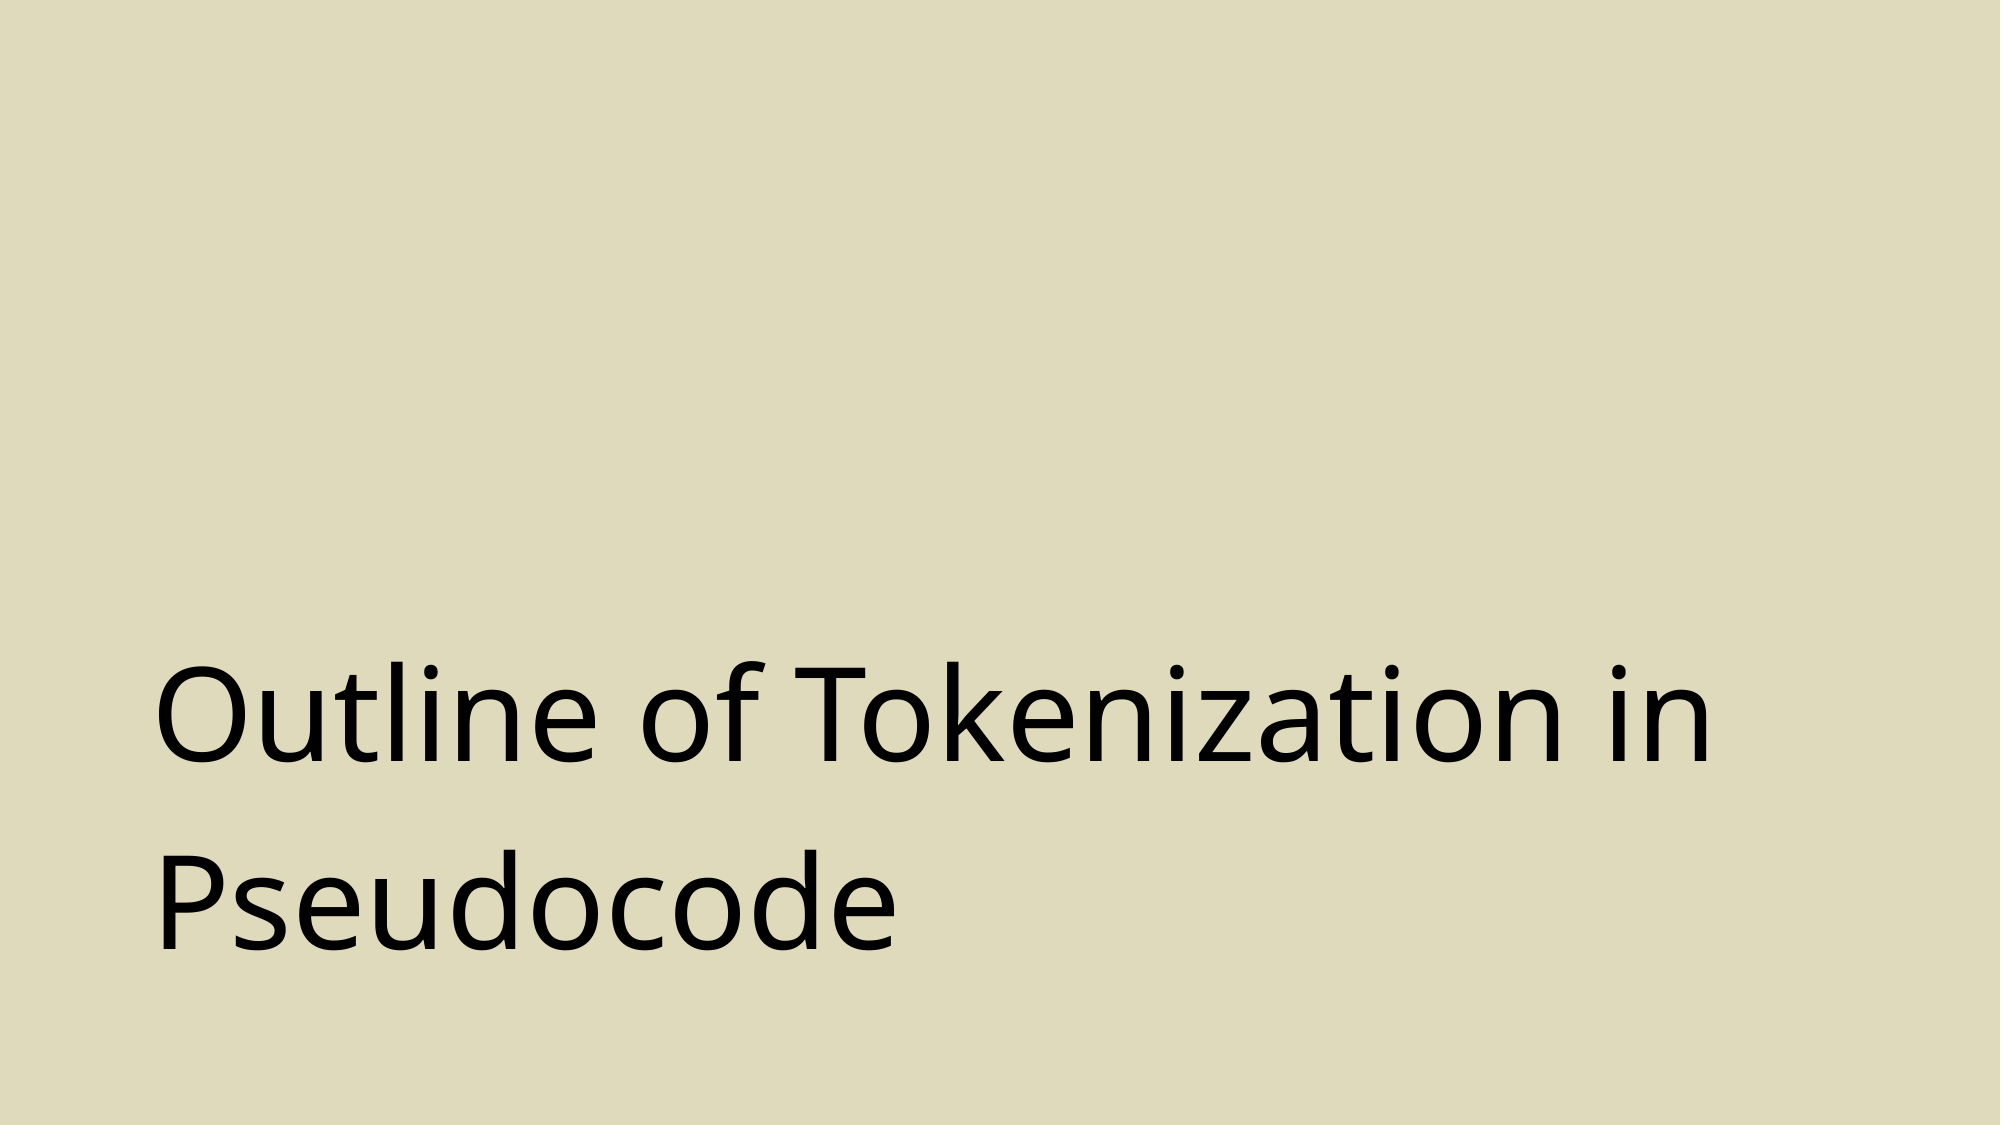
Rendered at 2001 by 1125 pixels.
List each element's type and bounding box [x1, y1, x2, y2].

list [0, 0, 2000, 1125]
